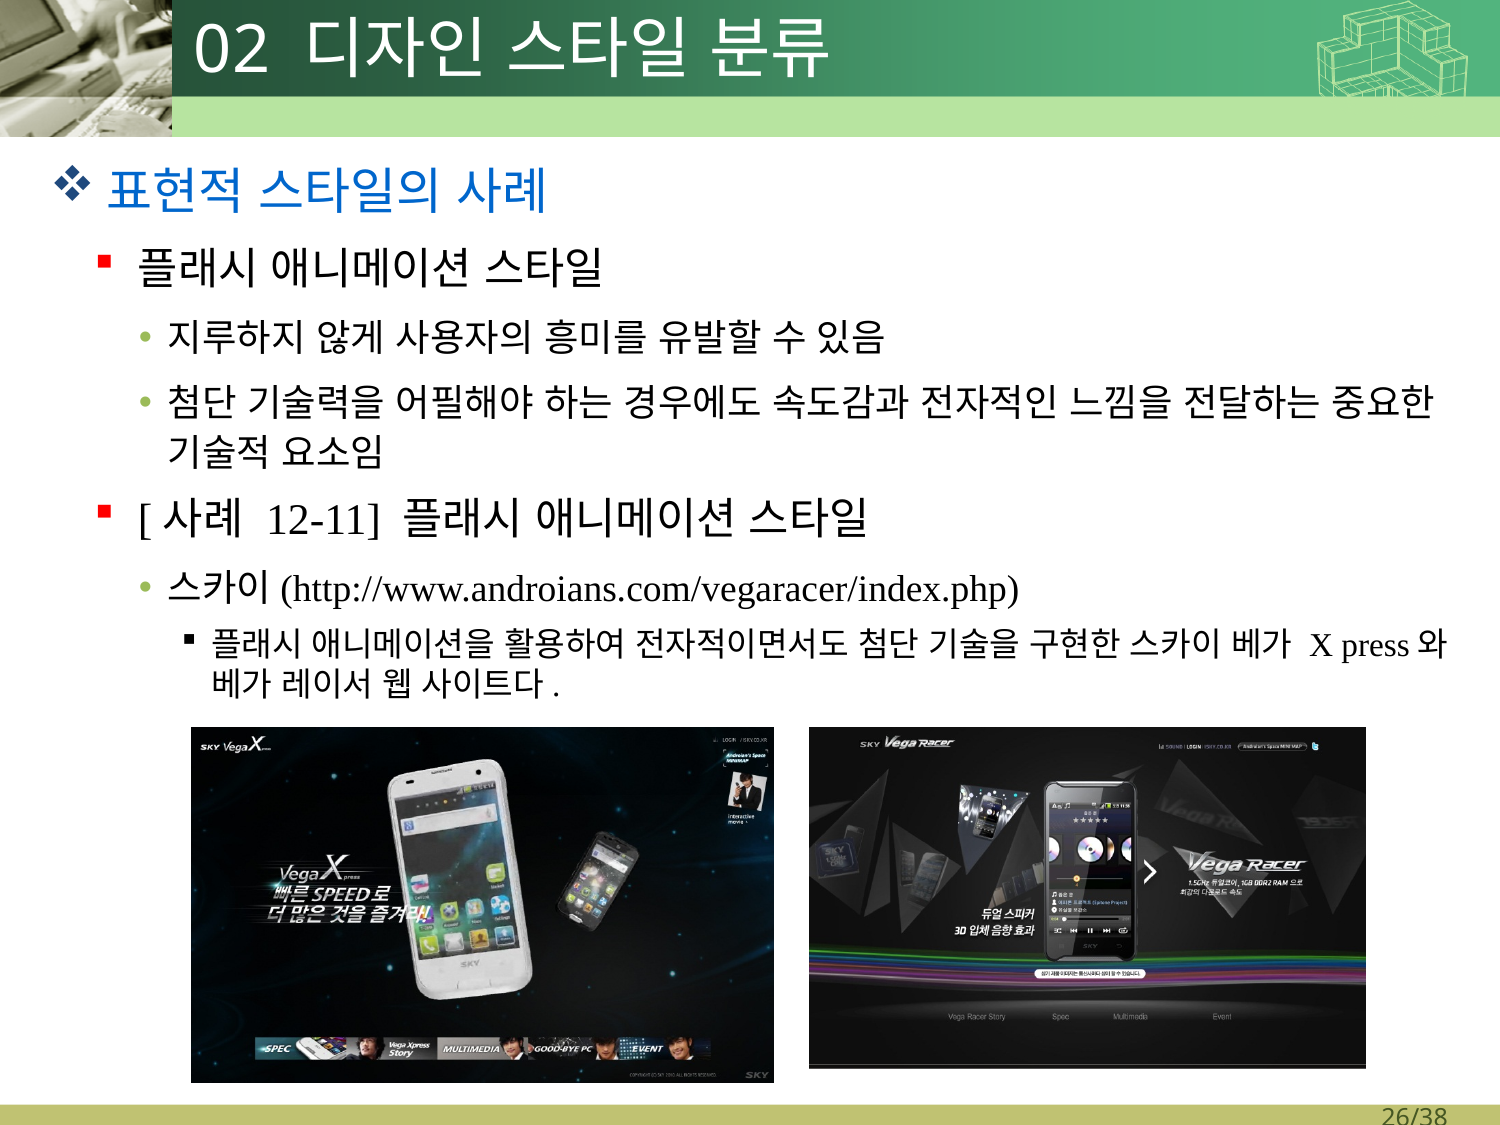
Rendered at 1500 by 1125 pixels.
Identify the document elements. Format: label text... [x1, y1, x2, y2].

picture [0, 0, 1500, 151]
picture [808, 727, 1366, 1069]
picture [191, 727, 774, 1083]
list 표현적 스타일의 사례 플래시 애니메이션 스타일 지루하지 않게 사용자의 흥미를 유발할 수 있음 첨단 기술력을 어필해야 하는 경우에도 속도감과 전자적인 느낌을 전달하는 중요한 기술적 요소임 [사례 12-11] 플래시 애니메이션 스타일 스카이(http://www.androians.com/vegaracer/index.php) 플래시 애니메이션을 활용하여 전자적이면서도 첨단 기술을 구현한 스카이 베가 X press와 베가 레이서 웹 사이트다. [35, 152, 1465, 1079]
title 02 디자인 스타일 분류 [178, 9, 1459, 82]
